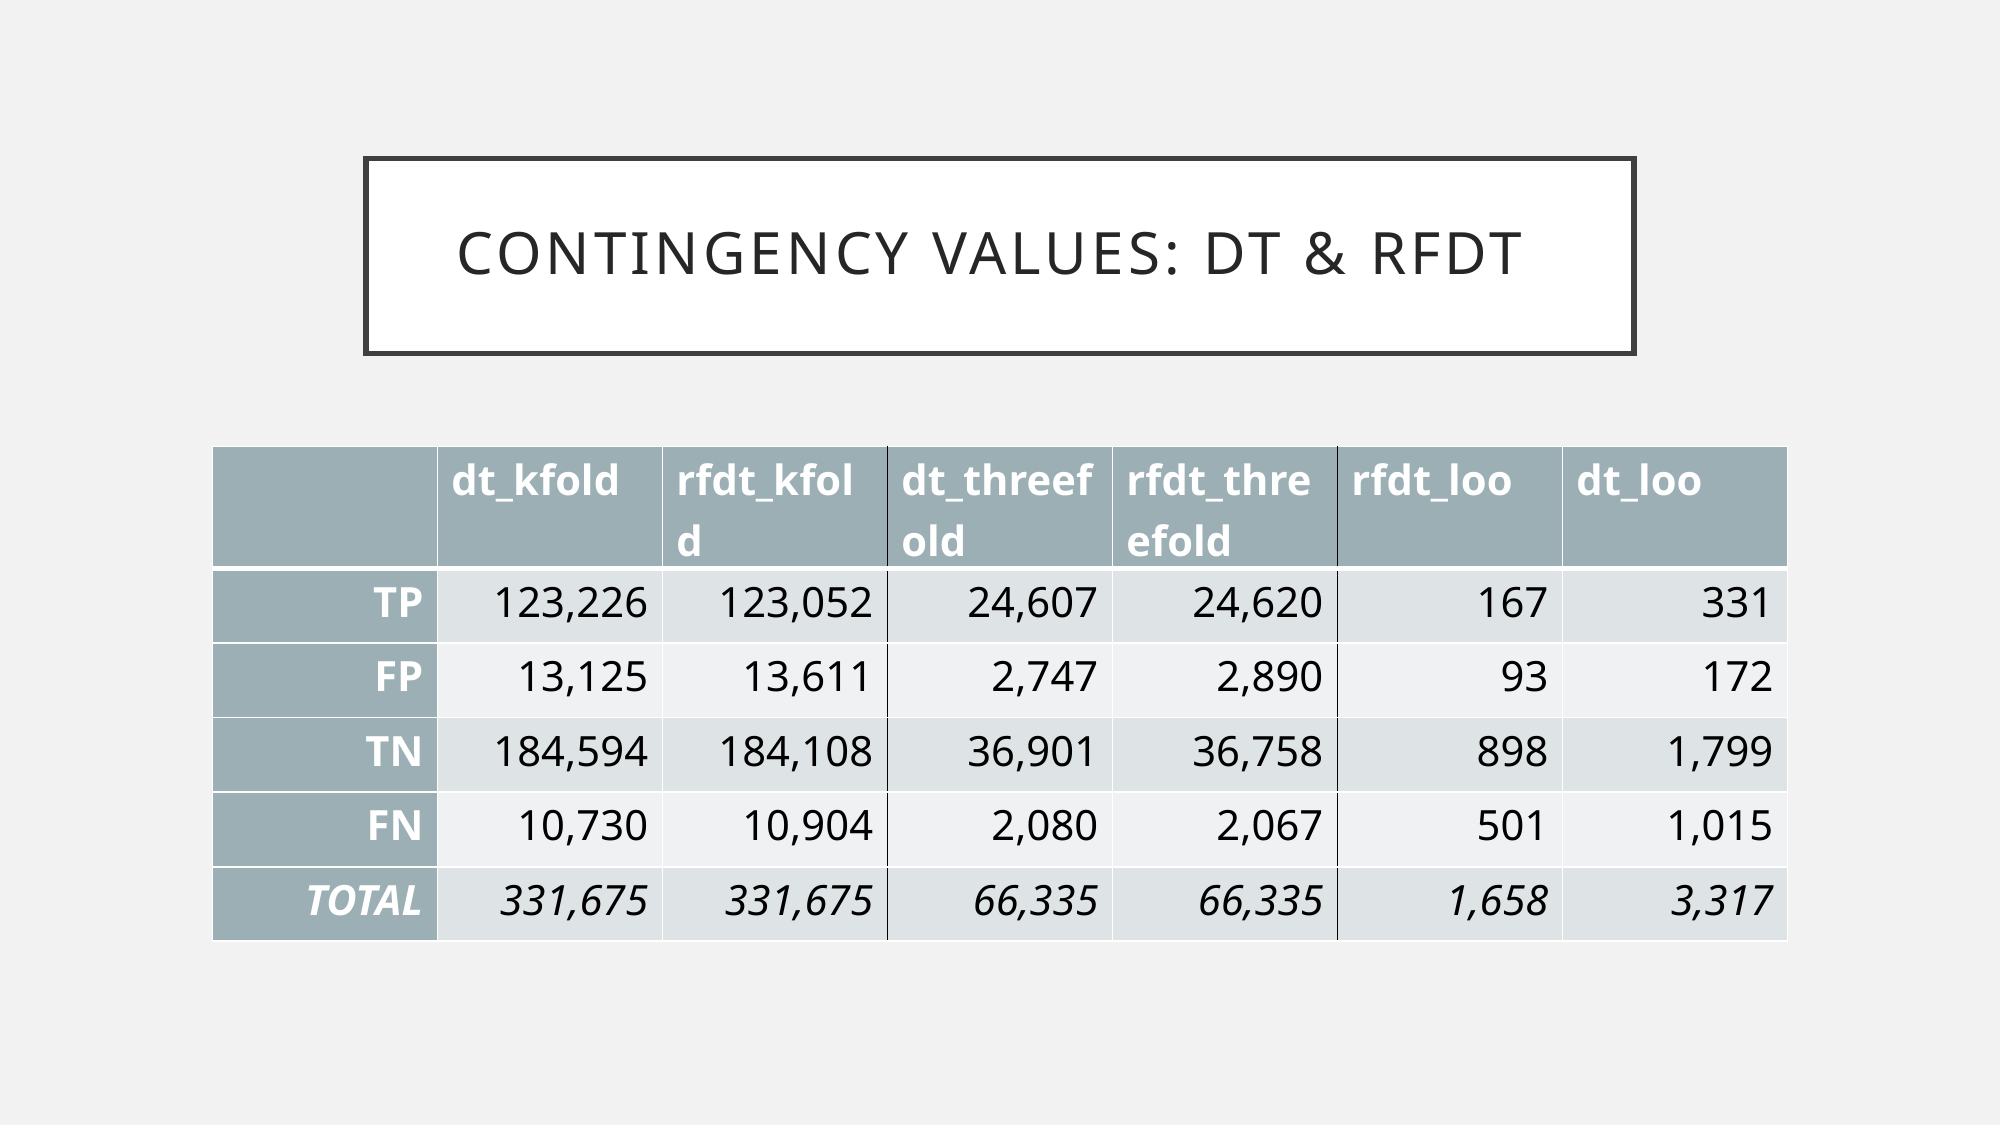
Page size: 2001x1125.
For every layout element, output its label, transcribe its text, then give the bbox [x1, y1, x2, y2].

table_cell 10,730 [438, 793, 662, 866]
table_cell 331,675 [663, 868, 887, 940]
table_cell TN [213, 718, 437, 791]
table_cell 501 [1338, 793, 1562, 866]
table_header rfdt_threefold [1113, 447, 1337, 566]
table_cell 2,067 [1113, 793, 1337, 866]
table_header rfdt_loo [1338, 447, 1562, 566]
table_cell 184,594 [438, 718, 662, 791]
table_cell 331 [1563, 571, 1787, 642]
table_cell 66,335 [1113, 868, 1337, 940]
table_cell 2,890 [1113, 644, 1337, 717]
table_cell 10,904 [663, 793, 887, 866]
table_cell FP [213, 644, 437, 717]
table_cell 331,675 [438, 868, 662, 940]
table_cell 2,080 [888, 793, 1112, 866]
table_cell 167 [1338, 571, 1562, 642]
table_cell 13,611 [663, 644, 887, 717]
table_cell 172 [1563, 644, 1787, 717]
table_header rfdt_kfold [663, 447, 887, 566]
table_header dt_kfold [438, 447, 662, 566]
table_cell FN [213, 793, 437, 866]
table_header dt_threefold [888, 447, 1112, 566]
table_cell 898 [1338, 718, 1562, 791]
table_cell 1,658 [1338, 868, 1562, 940]
table_cell 3,317 [1563, 868, 1787, 940]
table_cell TOTAL [213, 868, 437, 940]
table_cell 13,125 [438, 644, 662, 717]
table_cell 93 [1338, 644, 1562, 717]
table_cell TP [213, 571, 437, 642]
table_cell 123,226 [438, 571, 662, 642]
table_cell 123,052 [663, 571, 887, 642]
table_cell 36,901 [888, 718, 1112, 791]
table_cell 184,108 [663, 718, 887, 791]
table_cell 24,607 [888, 571, 1112, 642]
table_cell 1,799 [1563, 718, 1787, 791]
title contingency values: dt & rfdt [363, 156, 1637, 356]
table_header dt_loo [1563, 447, 1787, 566]
table_cell 36,758 [1113, 718, 1337, 791]
table_header [213, 447, 437, 566]
table_cell 1,015 [1563, 793, 1787, 866]
table_cell 24,620 [1113, 571, 1337, 642]
table_cell 66,335 [888, 868, 1112, 940]
table_cell 2,747 [888, 644, 1112, 717]
